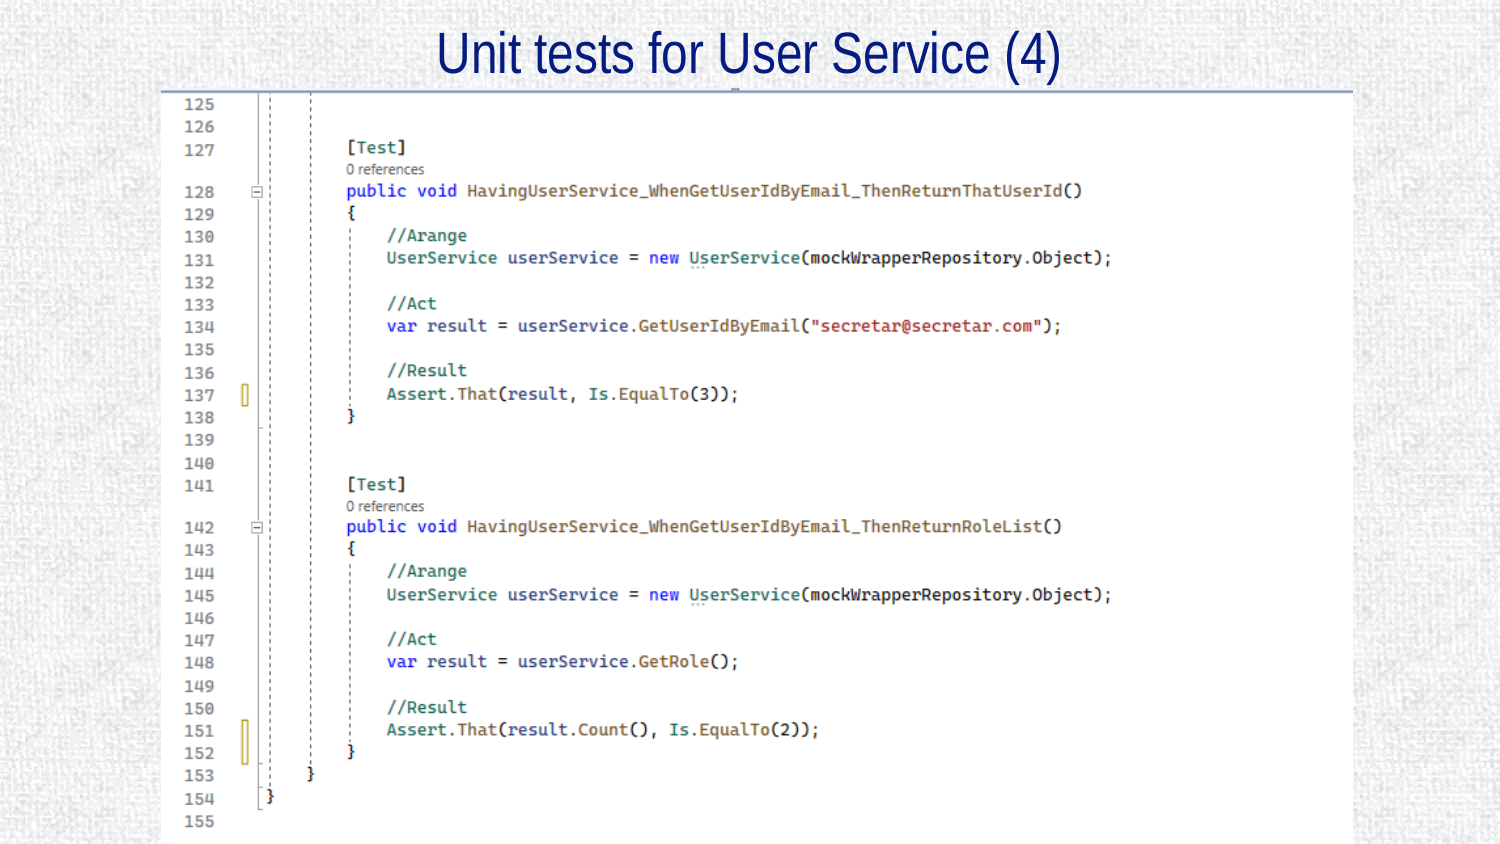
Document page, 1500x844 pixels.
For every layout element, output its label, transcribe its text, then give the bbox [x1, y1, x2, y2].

picture [160, 88, 1353, 844]
title Unit tests for User Service (4) [0, 0, 1500, 112]
